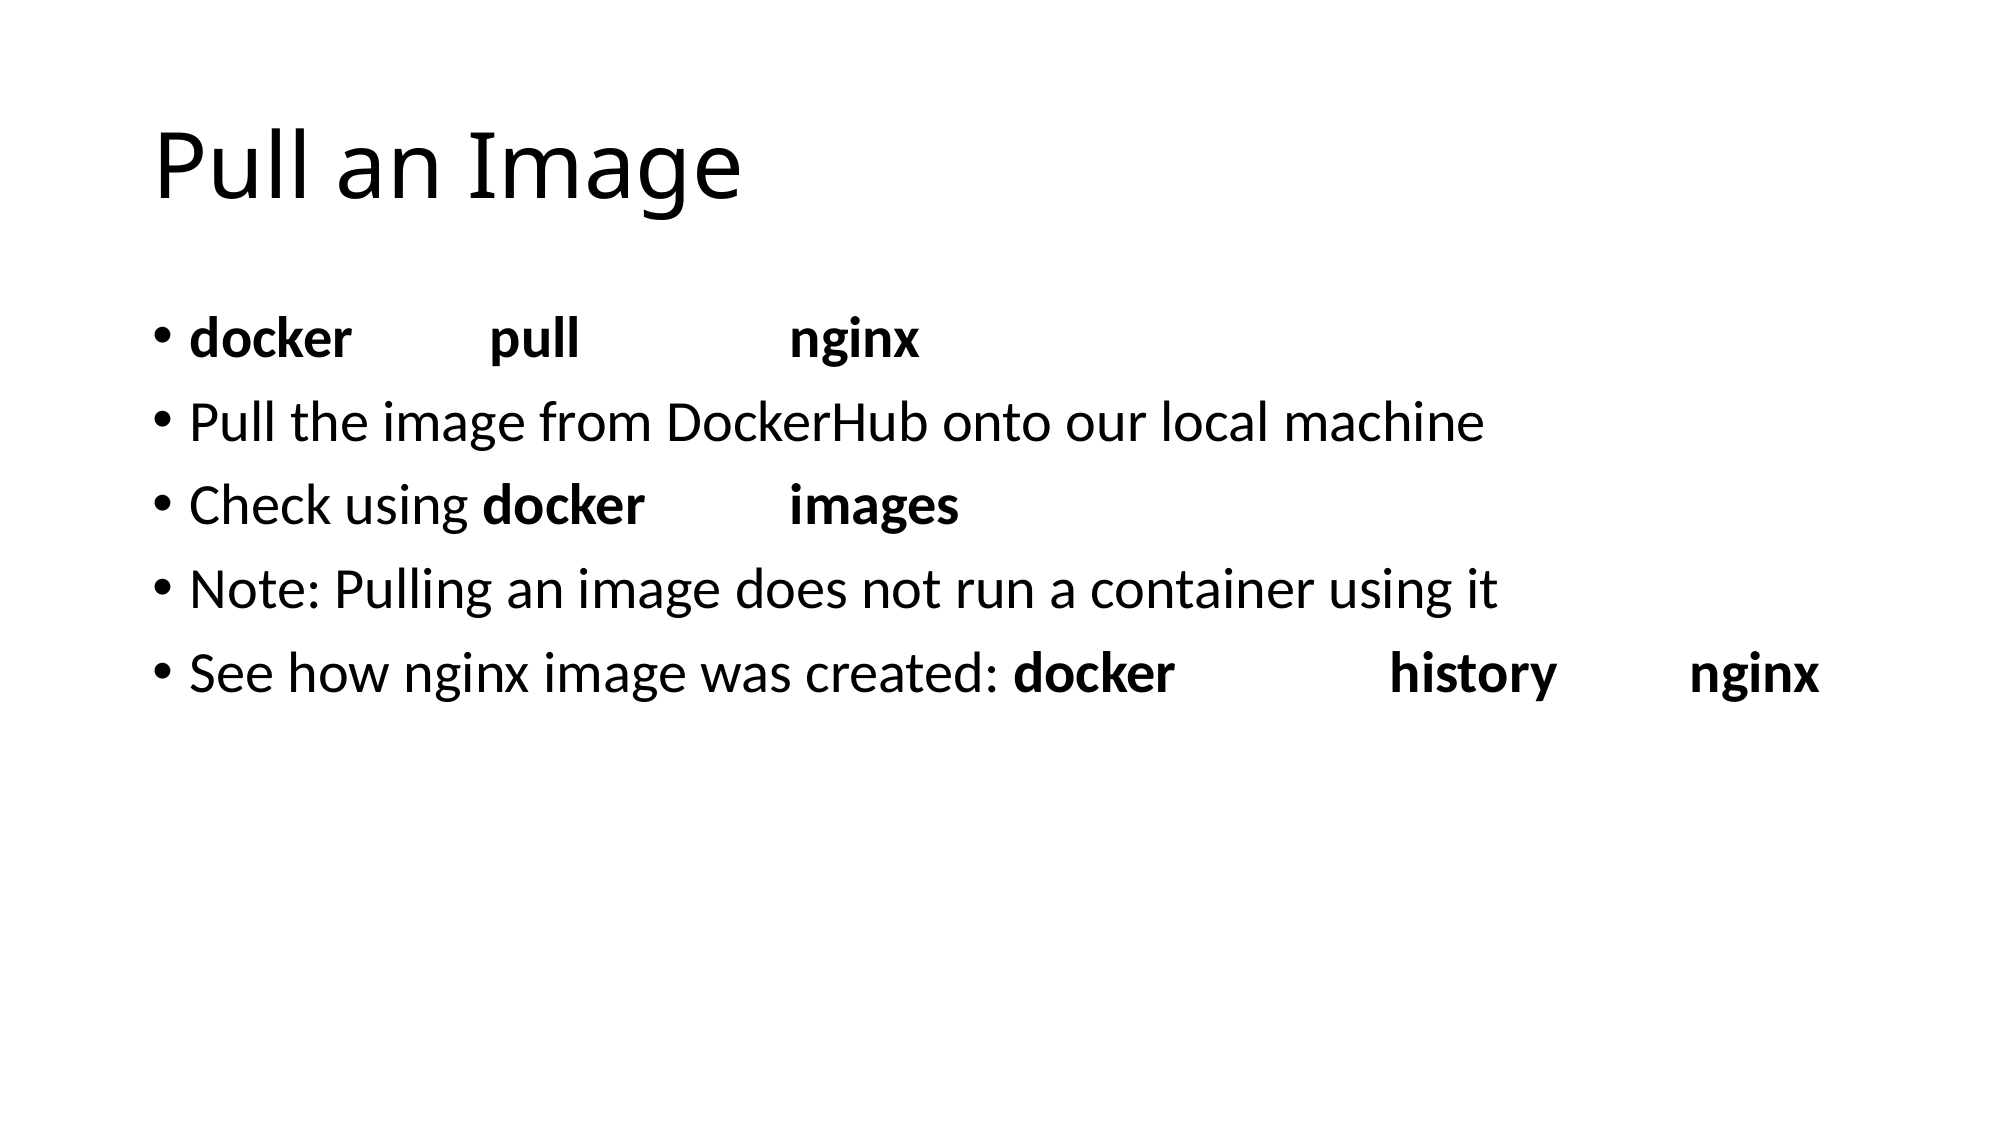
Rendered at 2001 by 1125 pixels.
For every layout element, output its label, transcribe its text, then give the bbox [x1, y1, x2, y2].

title Pull an Image [137, 59, 1863, 278]
list docker pull nginx Pull the image from DockerHub onto our local machine Check using docker images Note: Pulling an image does not run a container using it See how nginx image was created: docker history nginx [137, 299, 1863, 1014]
